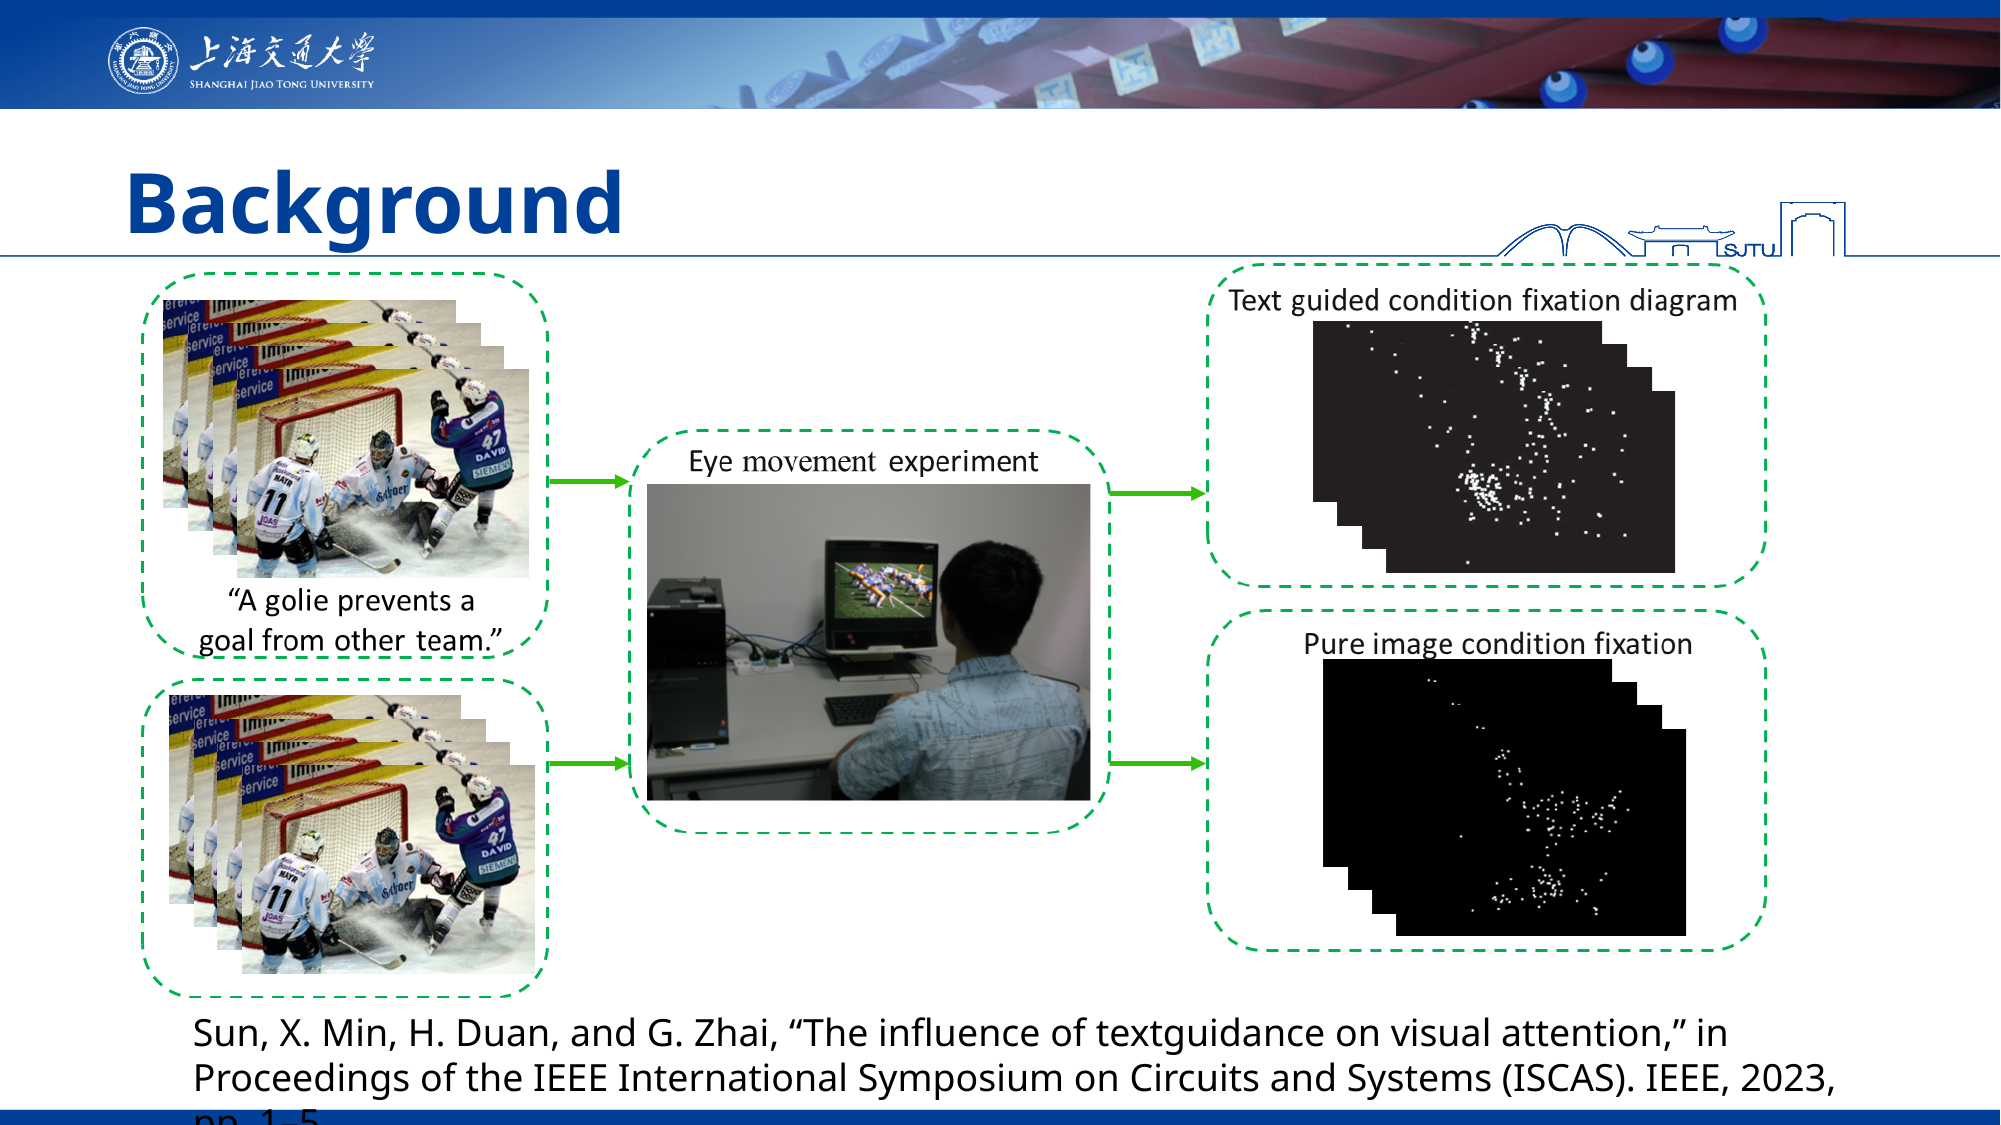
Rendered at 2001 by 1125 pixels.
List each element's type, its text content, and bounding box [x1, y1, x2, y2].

picture [0, 0, 2001, 109]
picture [141, 253, 1809, 998]
text_box Sun, X. Min, H. Duan, and G. Zhai, “The influence of textguidance on visual attention,” in Proceedings of the IEEE International Symposium on Circuits and Systems (ISCAS). IEEE, 2023, pp. 1–5. [178, 1001, 1870, 1125]
title Background [108, 159, 1940, 254]
